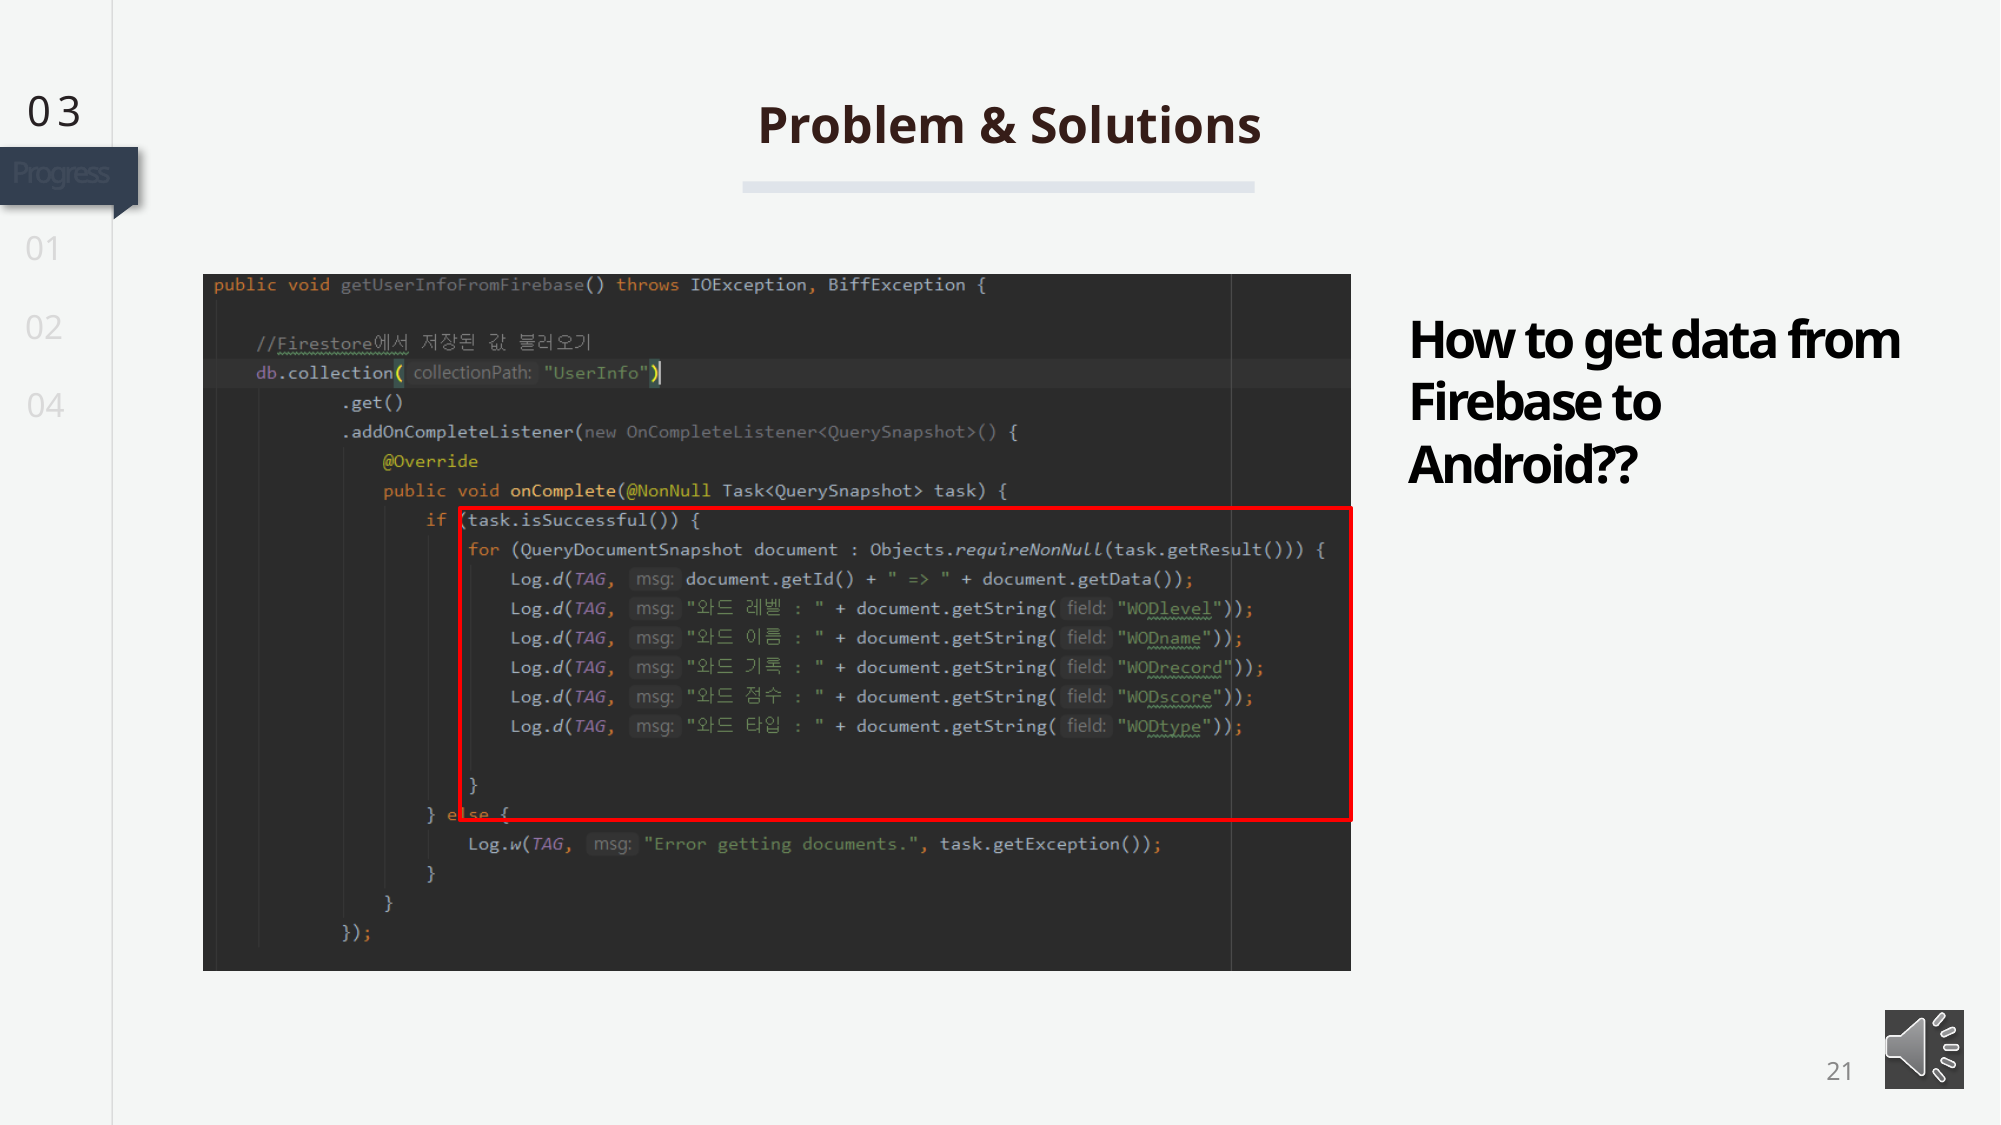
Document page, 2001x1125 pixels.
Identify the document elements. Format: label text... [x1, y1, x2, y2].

text_box How to get data from Firebase to Android?? [1400, 298, 1909, 502]
text_box 04 [19, 376, 93, 432]
text_box 03 [0, 77, 418, 143]
picture [203, 274, 1351, 972]
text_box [0, 147, 138, 218]
slide_number 21 [1817, 1050, 1863, 1096]
text_box 01 [17, 219, 92, 275]
picture [1884, 1009, 1965, 1090]
text_box Progress [0, 146, 452, 196]
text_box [742, 86, 1271, 194]
text_box 02 [17, 298, 92, 354]
